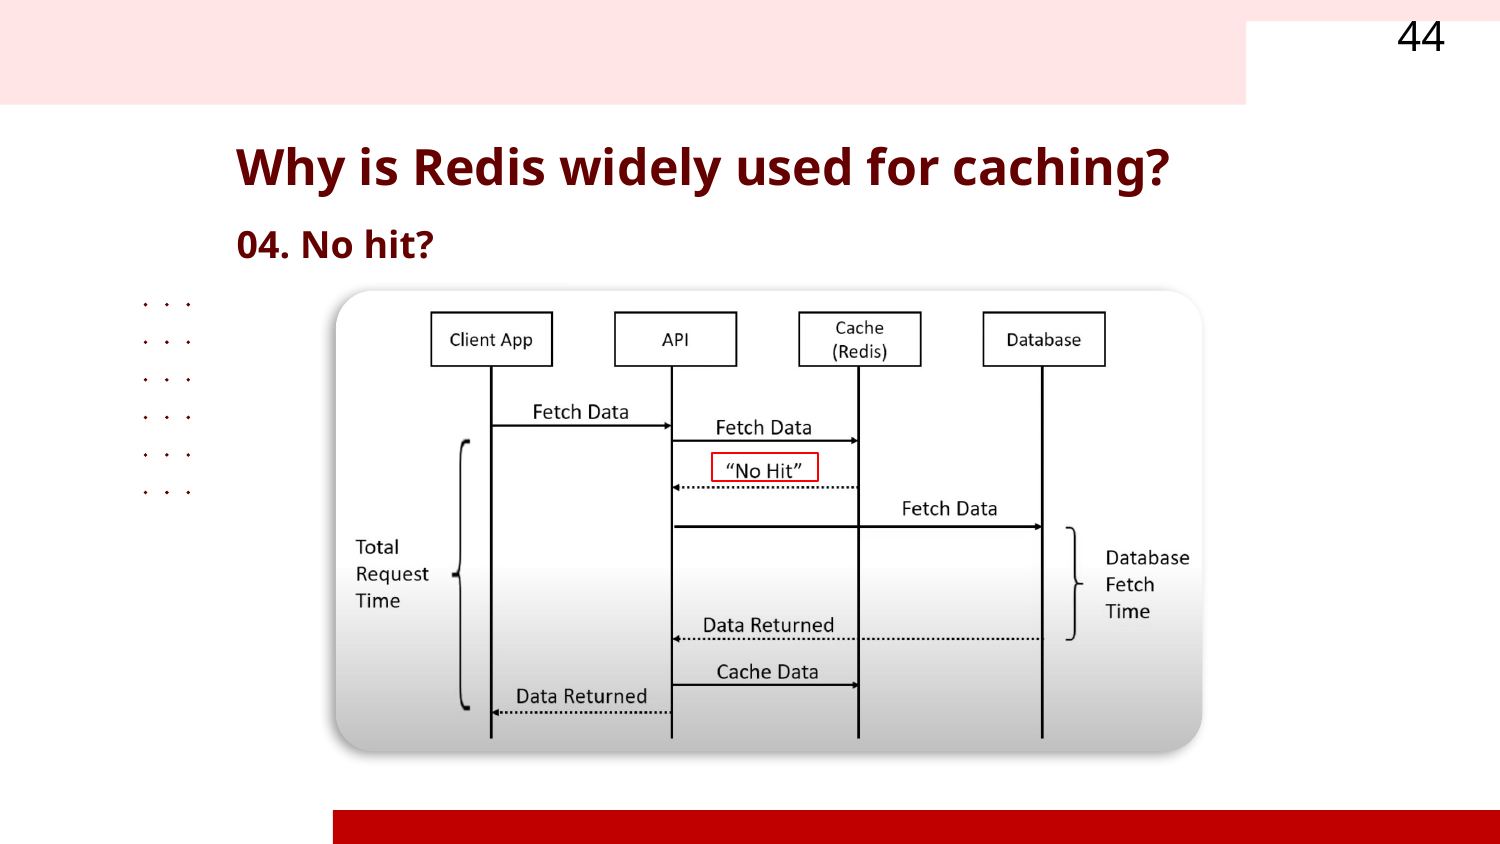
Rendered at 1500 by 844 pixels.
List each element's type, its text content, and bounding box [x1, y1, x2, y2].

text_box 04. No hit? [221, 198, 1083, 281]
text_box Why is Redis widely used for caching? [221, 102, 1374, 211]
slide_number 44 [1123, 15, 1461, 61]
picture [335, 290, 1203, 752]
